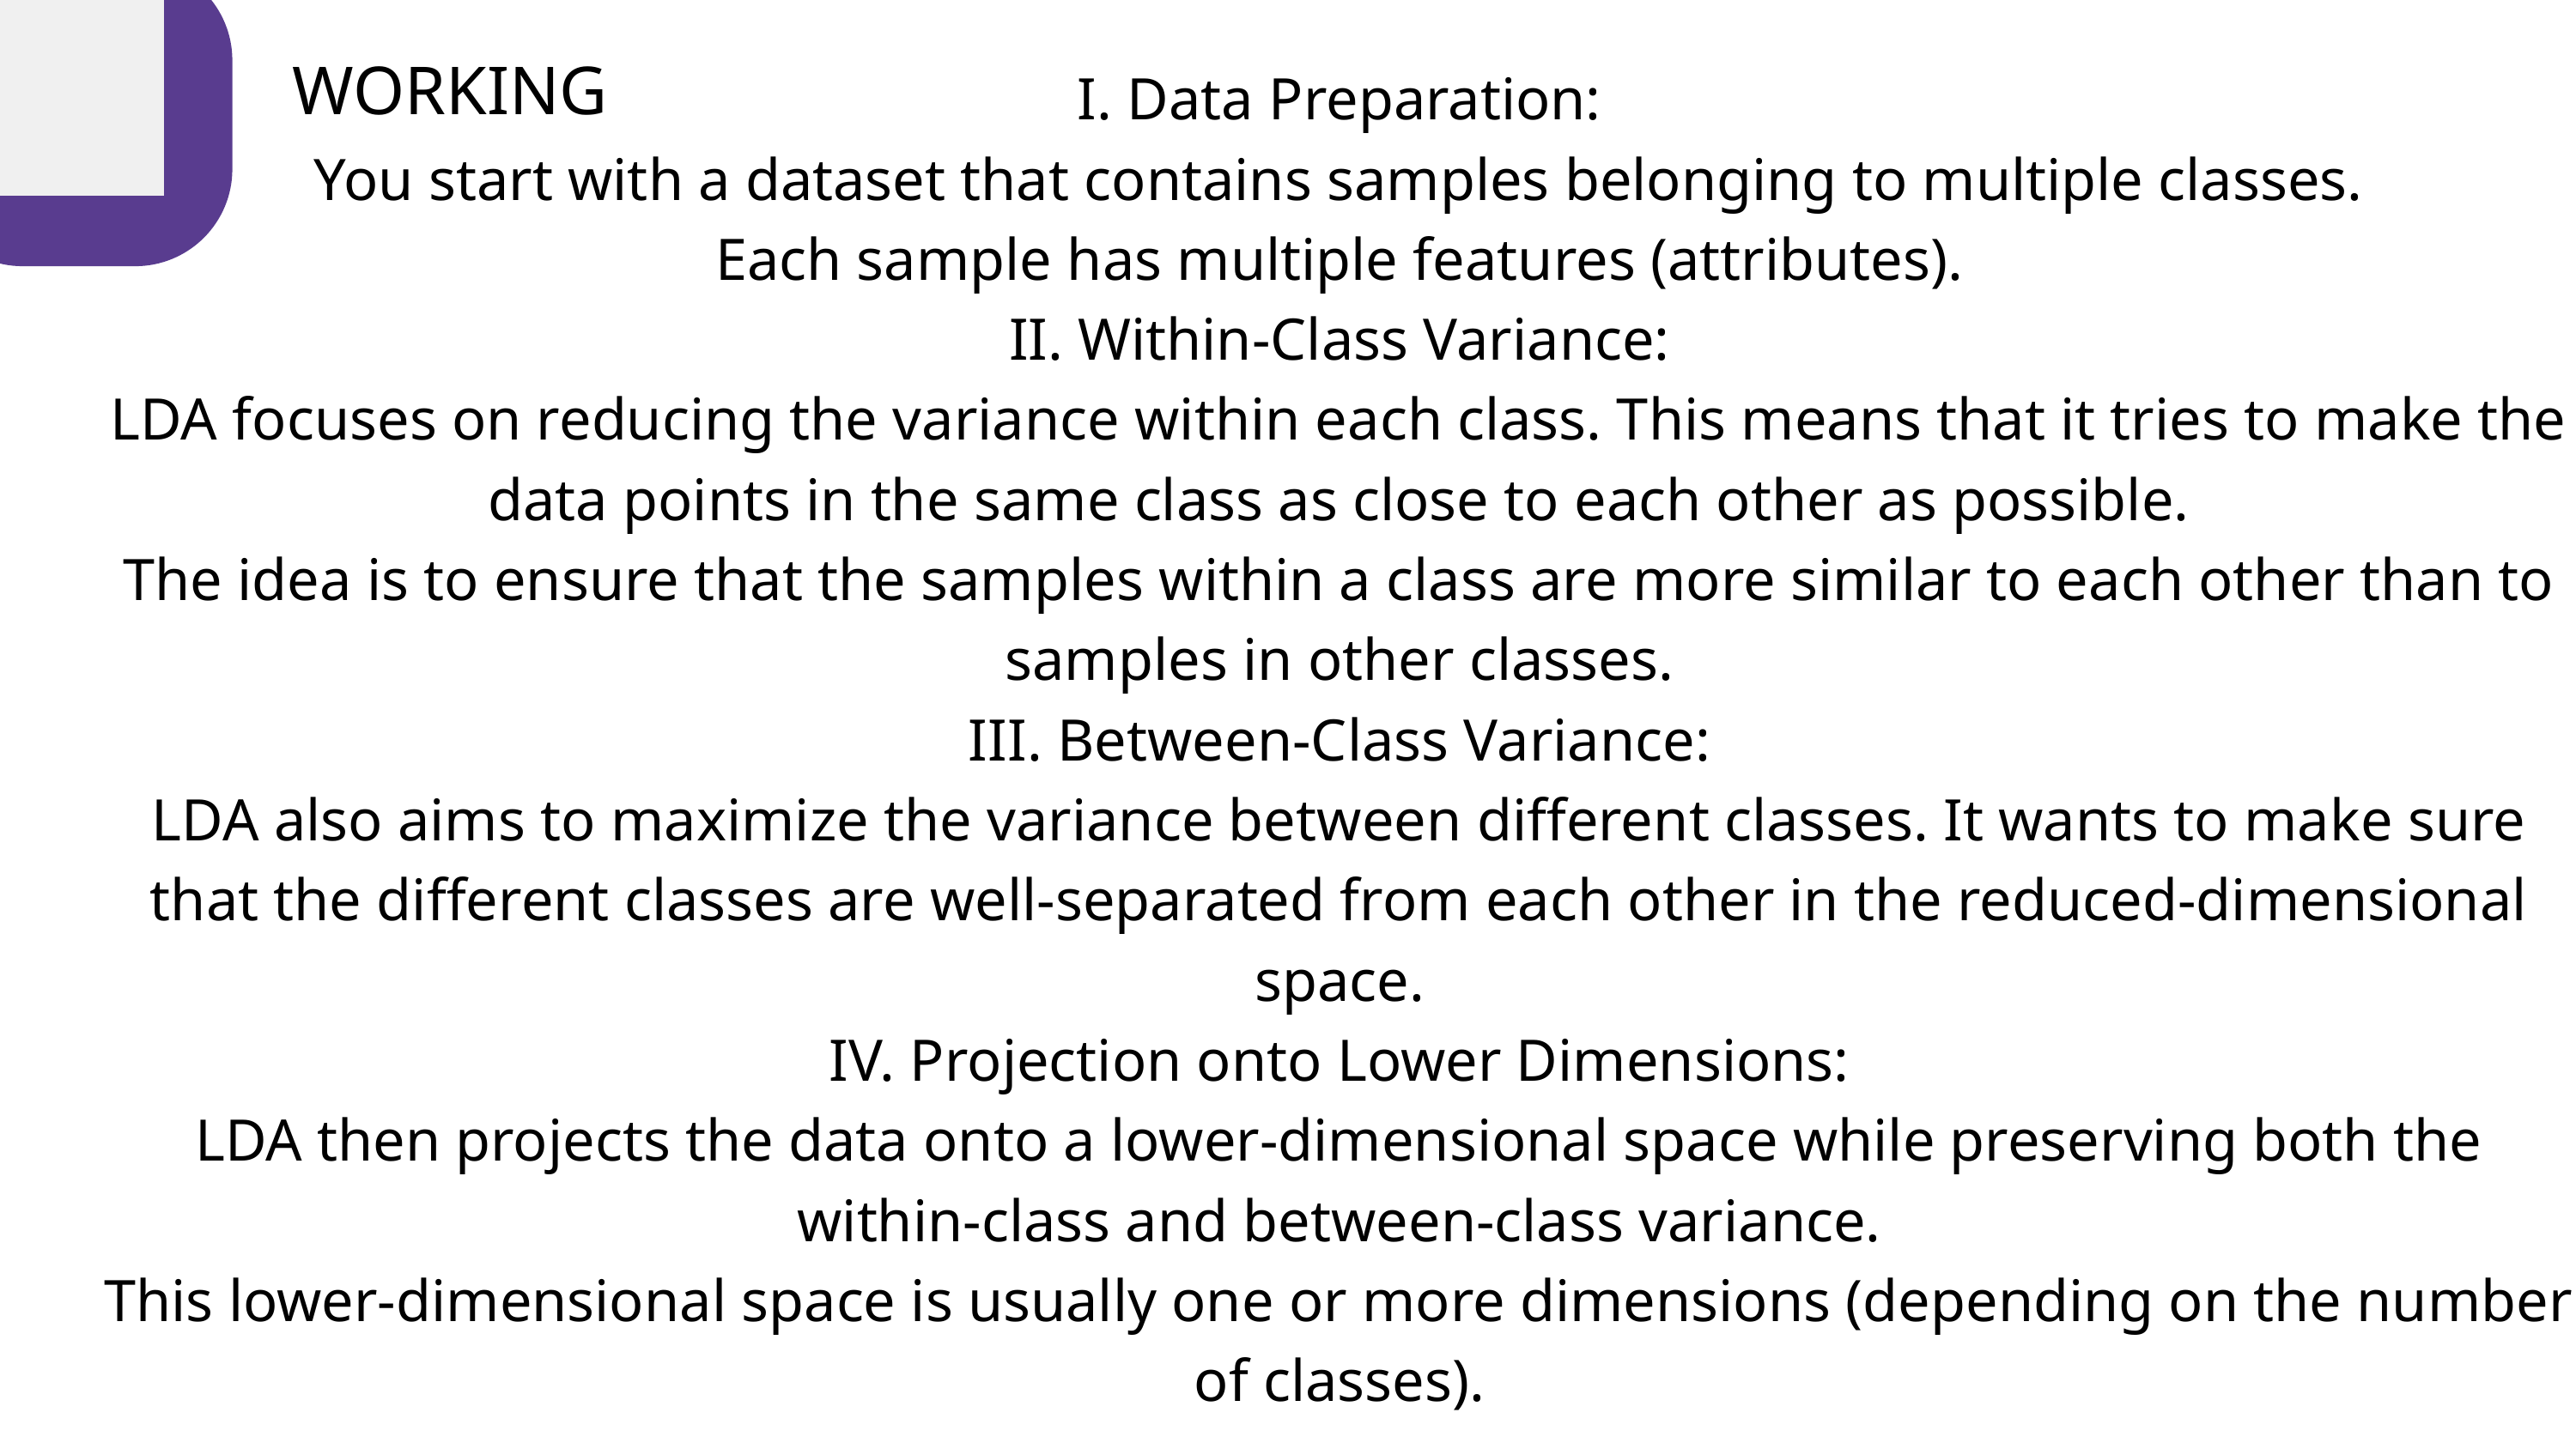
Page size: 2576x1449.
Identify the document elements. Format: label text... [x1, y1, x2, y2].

text_box I. Data Preparation: You start with a dataset that contains samples belonging to multiple classes. Each sample has multiple features (attributes). II. Within-Class Variance: LDA focuses on reducing the variance within each class. This means that it tries to make the data points in the same class as close to each other as possible. The idea is to ensure that the samples within a class are more similar to each other than to samples in other classes. III. Between-Class Variance: LDA also aims to maximize the variance between different classes. It wants to make sure that the different classes are well-separated from each other in the reduced-dimensional space. IV. Projection onto Lower Dimensions: LDA then projects the data onto a lower-dimensional space while preserving both the within-class and between-class variance. This lower-dimensional space is usually one or more dimensions (depending on the number of classes). [104, 51, 2576, 1413]
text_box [0, 0, 233, 267]
text_box WORKING [236, 35, 685, 129]
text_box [0, 0, 165, 197]
